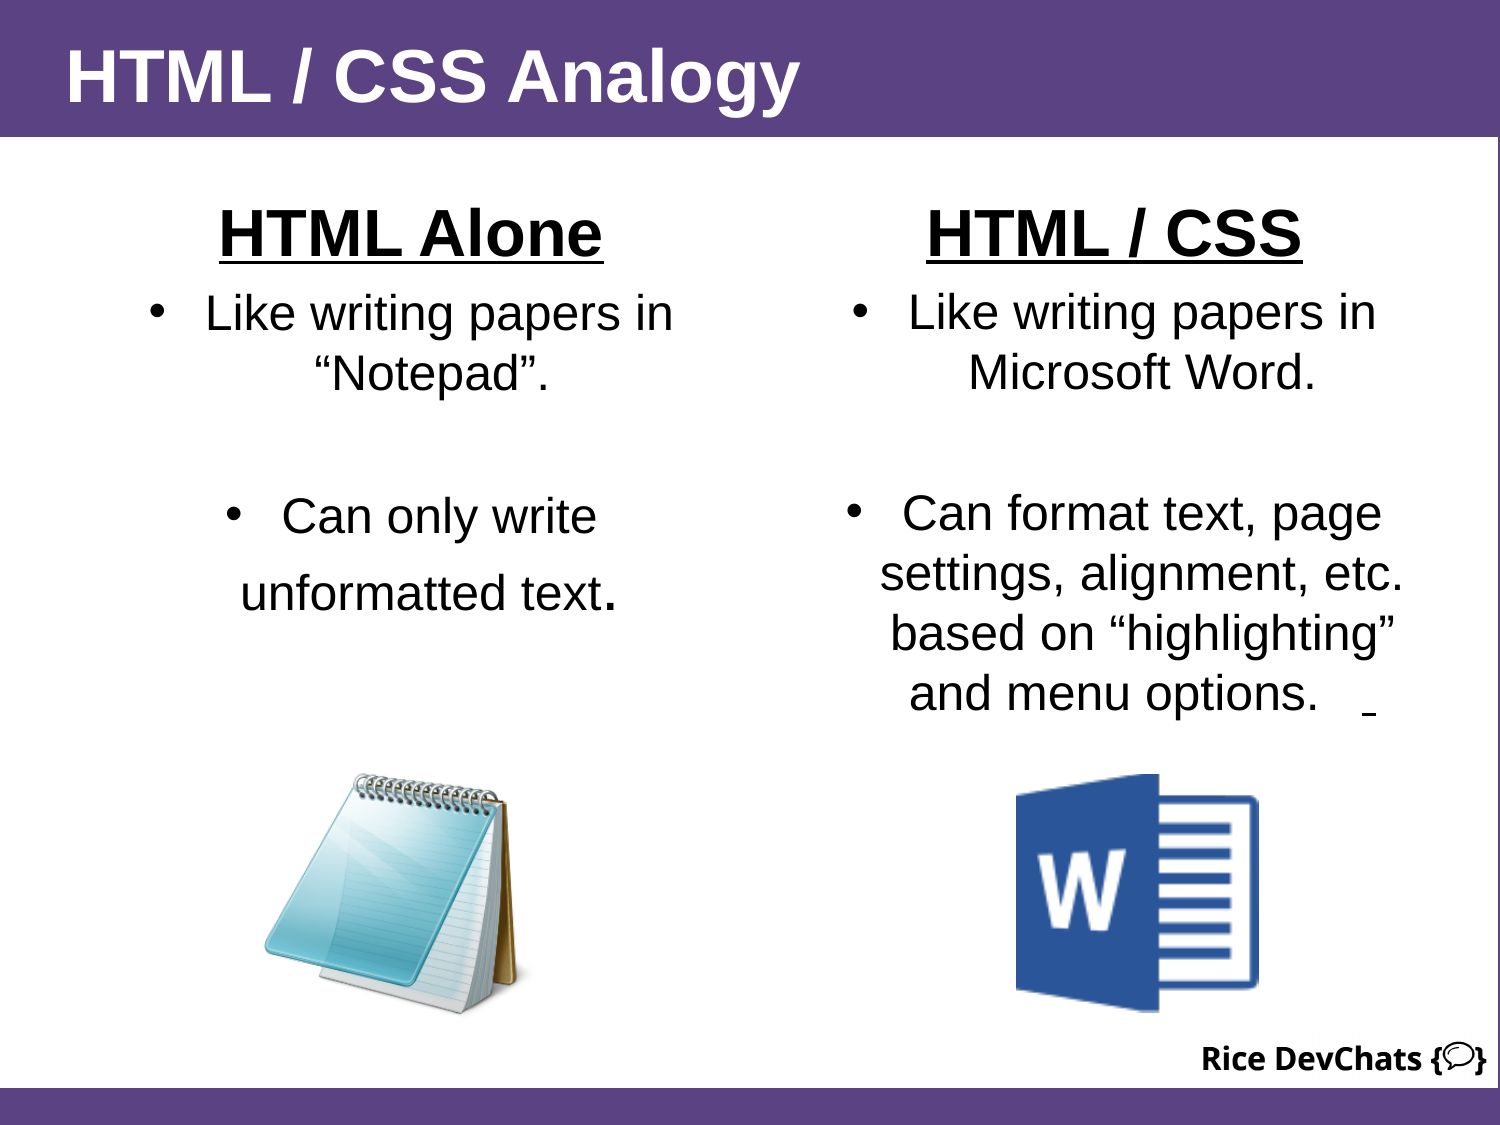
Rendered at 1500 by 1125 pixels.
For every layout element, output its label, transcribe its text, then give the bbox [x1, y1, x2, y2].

picture [1015, 774, 1259, 1013]
picture [262, 749, 539, 1026]
picture [1187, 1032, 1498, 1084]
list HTML Alone Like writing papers in “Notepad”. Can only write unformatted text. [75, 182, 748, 925]
title HTML / CSS Analogy [50, 20, 1400, 125]
text_box [0, 135, 1500, 1090]
text_box HTML / CSS Like writing papers in Microsoft Word. Can format text, page settings, alignment, etc. based on “highlighting” and menu options. [778, 182, 1451, 925]
